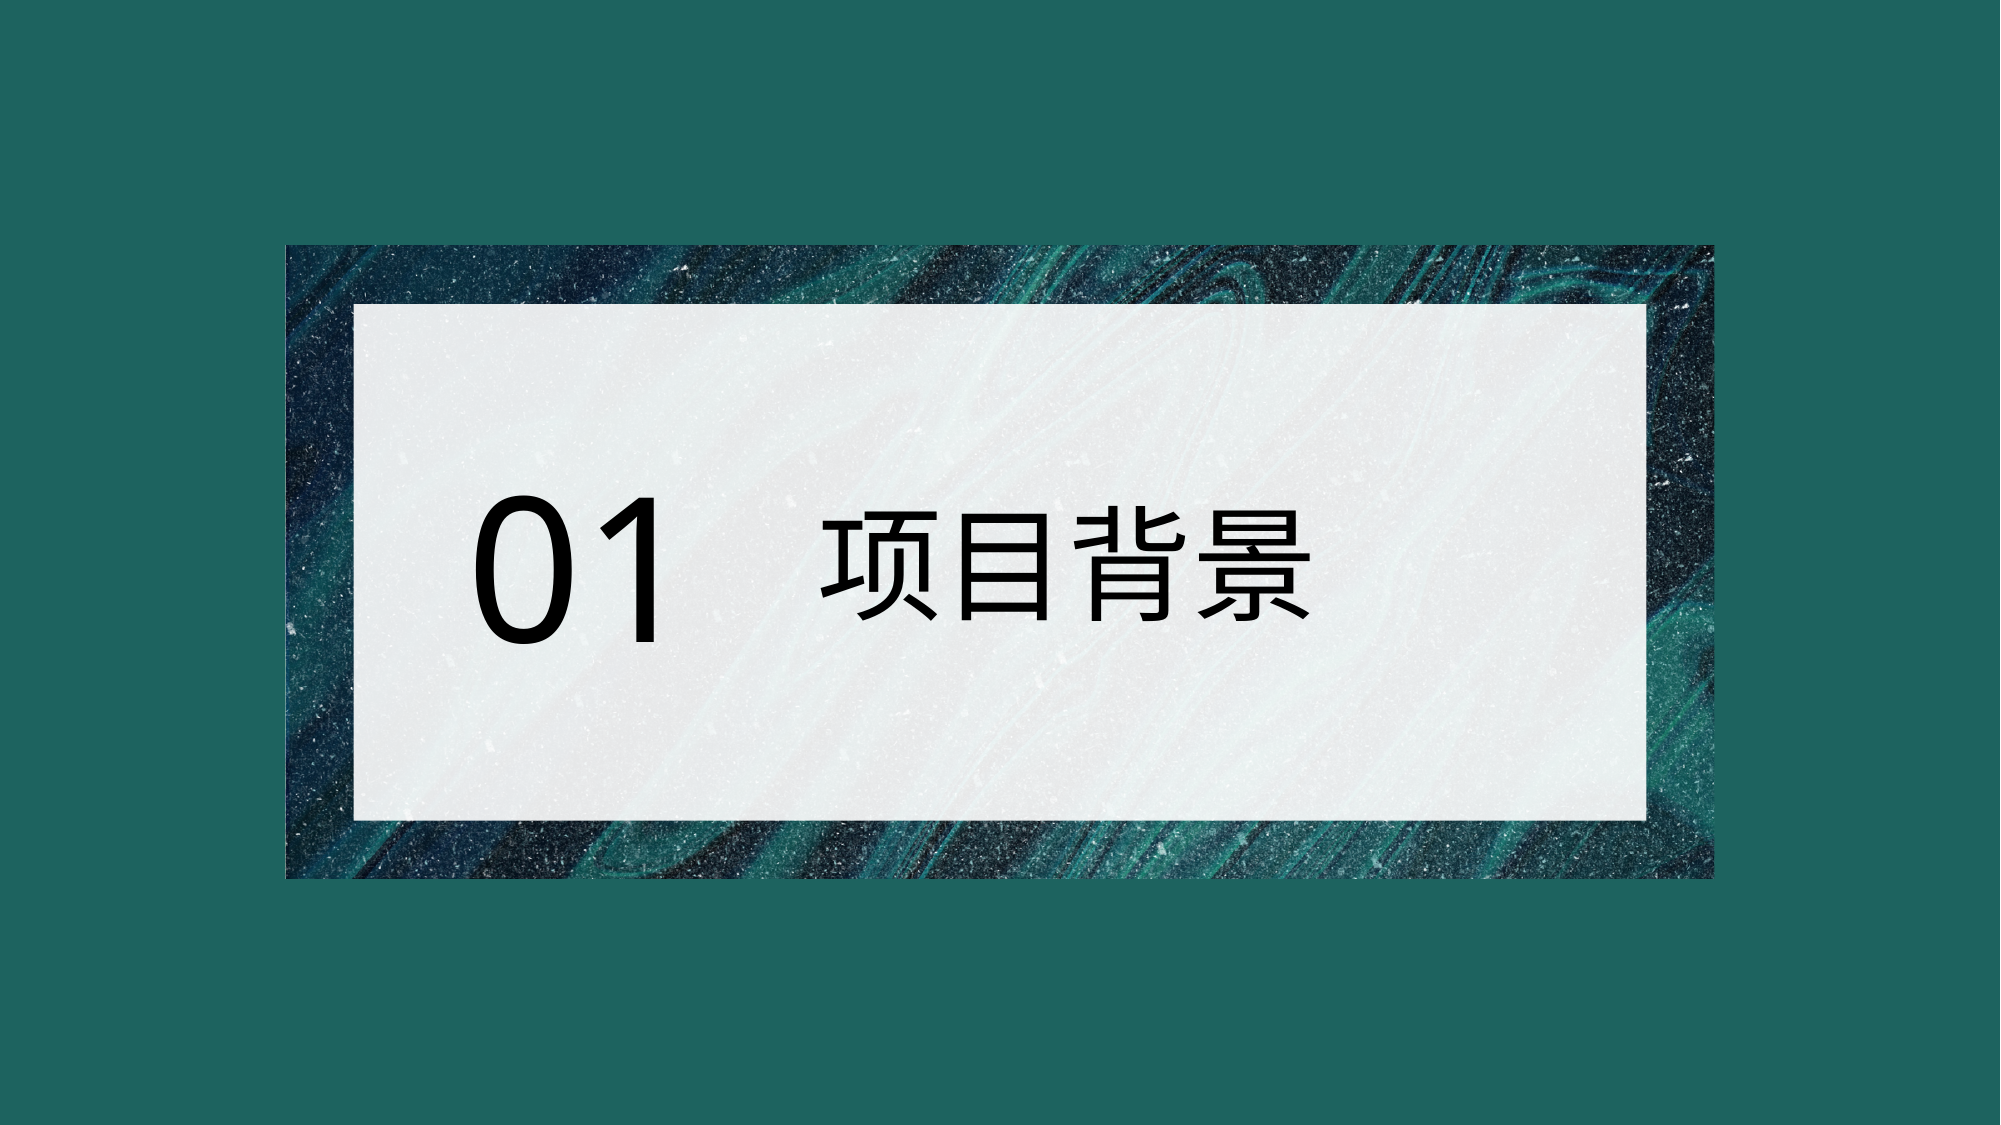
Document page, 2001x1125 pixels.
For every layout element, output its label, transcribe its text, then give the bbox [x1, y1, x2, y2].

text_box 01 [386, 432, 713, 690]
text_box 项目背景 [802, 479, 1408, 644]
text_box [284, 245, 1716, 880]
text_box [352, 303, 1647, 822]
